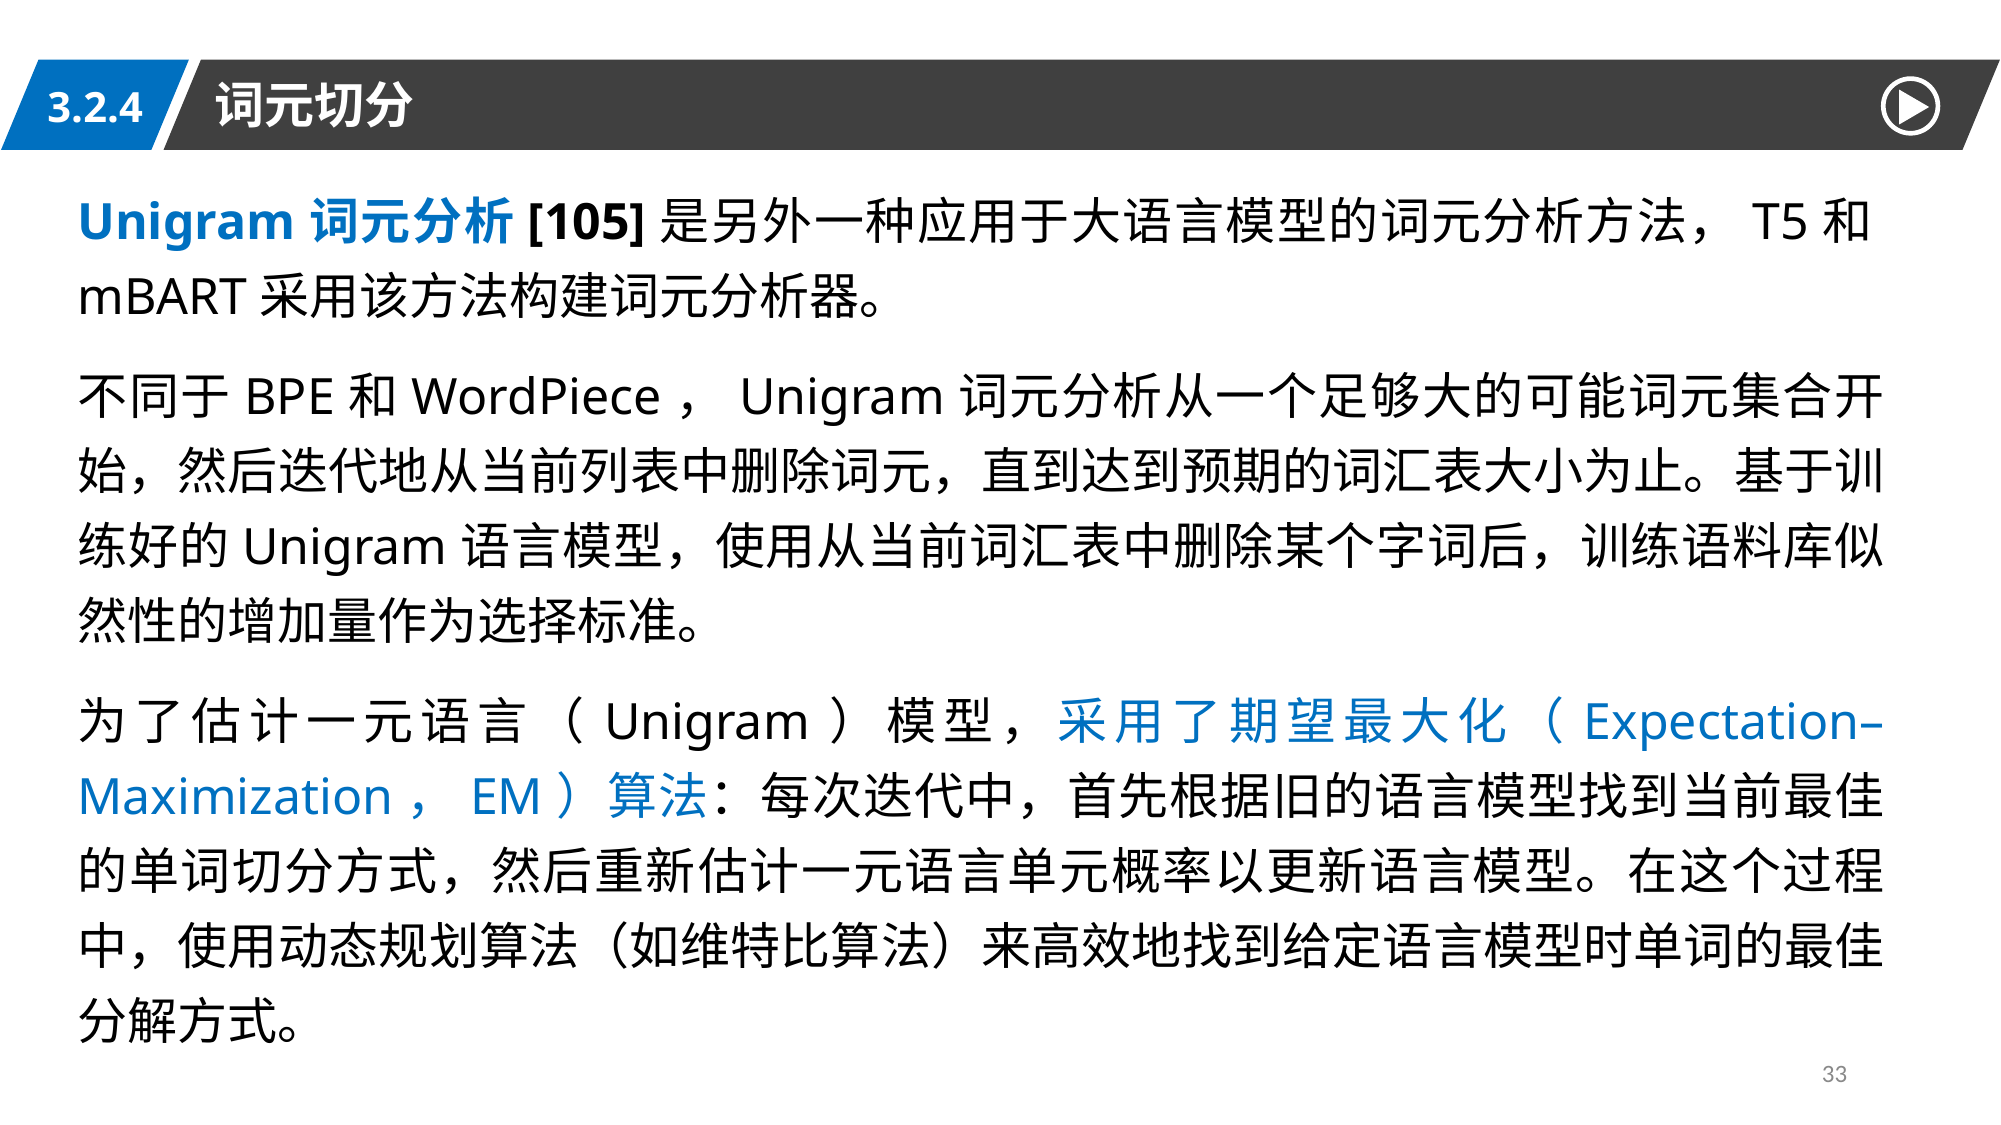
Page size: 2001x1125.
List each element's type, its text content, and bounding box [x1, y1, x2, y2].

text_box 3.2.4 [26, 73, 164, 138]
text_box 词元切分 [199, 66, 430, 142]
text_box [32, 59, 189, 120]
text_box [1883, 78, 1939, 134]
slide_number 33 [1412, 1057, 1863, 1103]
text_box [1, 89, 157, 150]
text_box Unigram词元分析[105]是另外一种应用于大语言模型的词元分析方法，T5和mBART采用该方法构建词元分析器。 不同于BPE和WordPiece，Unigram词元分析从一个足够大的可能词元集合开始，然后迭代地从当前列表中删除词元，直到达到预期的词汇表大小为止。基于训练好的Unigram语言模型，使用从当前词汇表中删除某个字词后，训练语料库似然性的增加量作为选择标准。 为了估计一元语言（Unigram）模型，采用了期望最大化（Expectation–Maximization，EM）算法：每次迭代中，首先根据旧的语言模型找到当前最佳的单词切分方式，然后重新估计一元语言单元概率以更新语言模型。在这个过程中，使用动态规划算法（如维特比算法）来高效地找到给定语言模型时单词的最佳分解方式。 [62, 167, 1900, 1057]
text_box [163, 59, 2000, 150]
